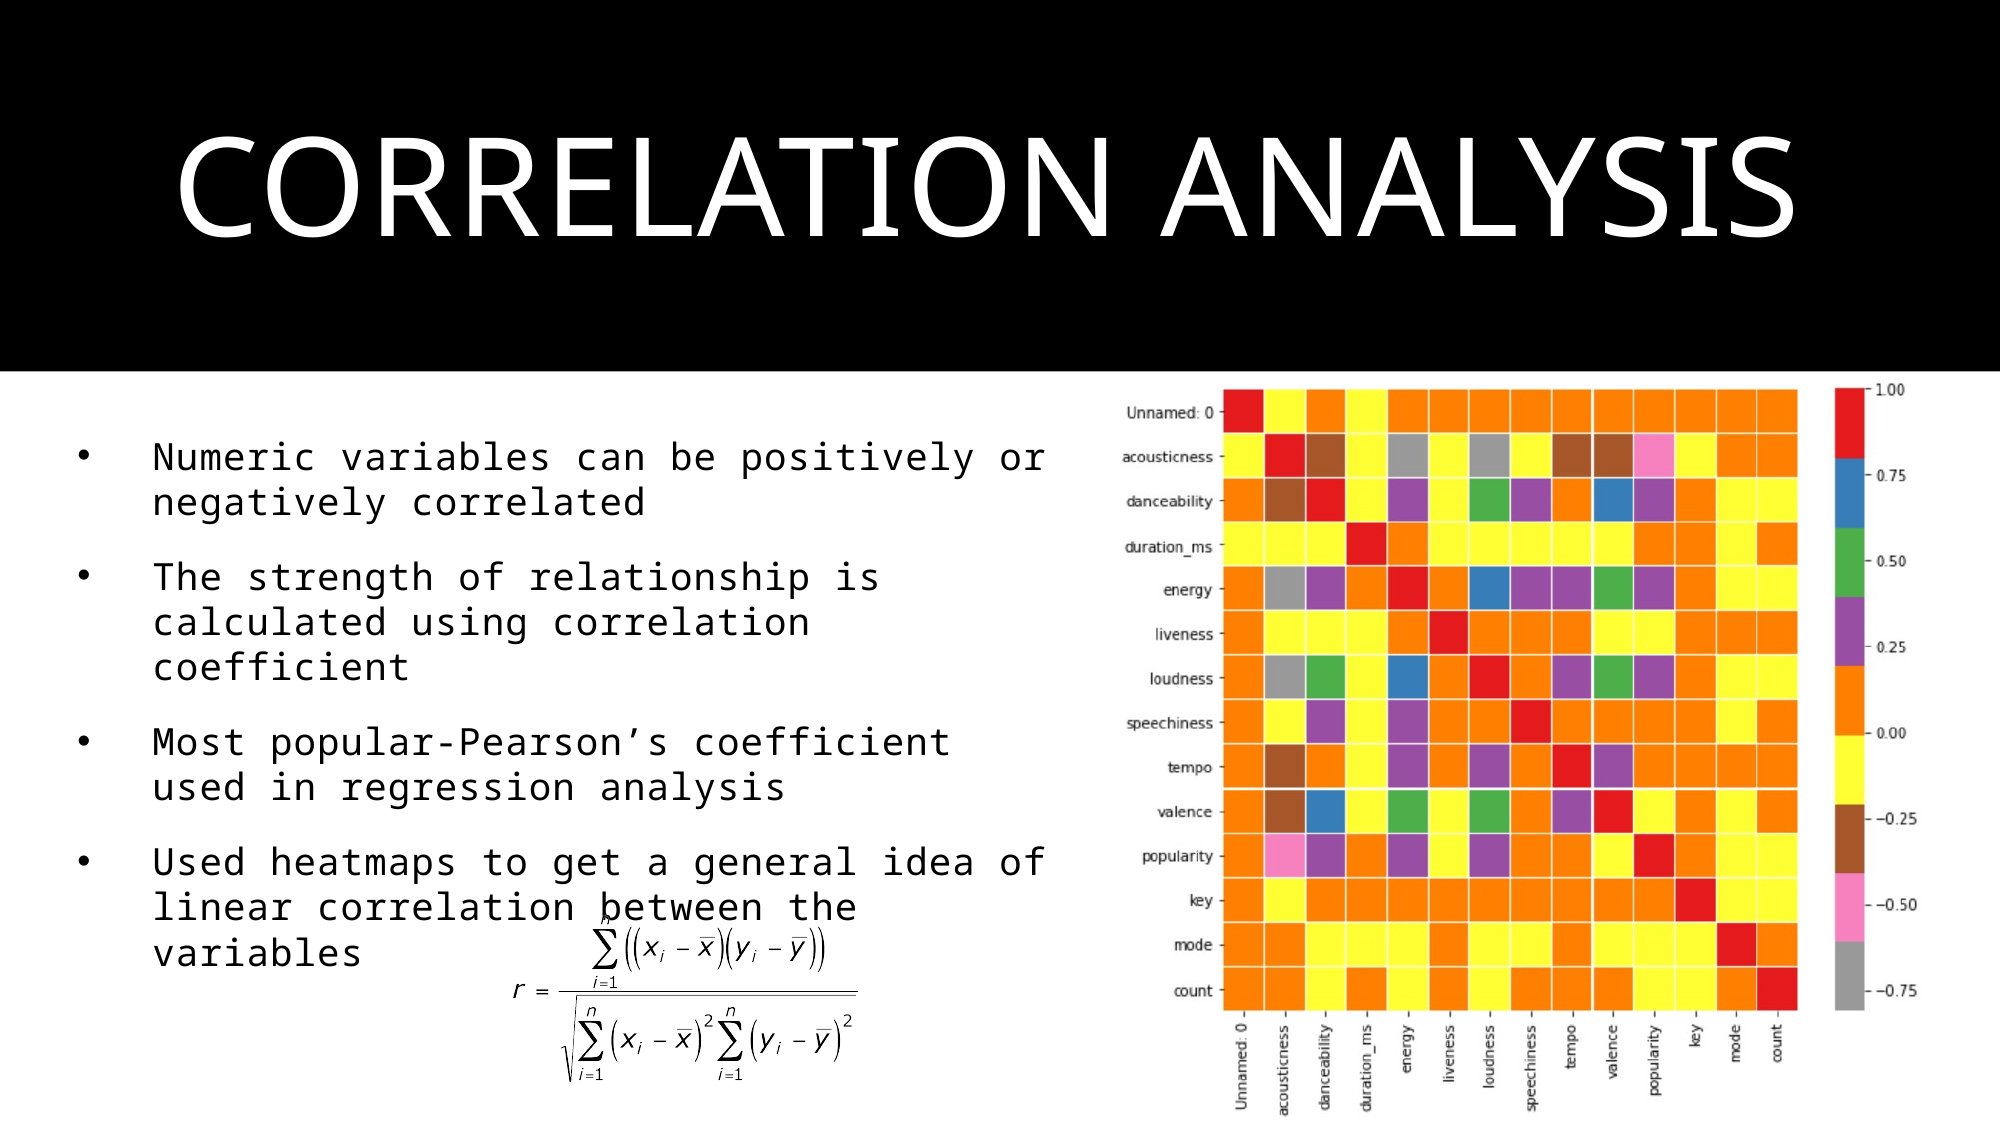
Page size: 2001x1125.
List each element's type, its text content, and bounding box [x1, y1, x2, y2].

list Numeric variables can be positively or negatively correlated The strength of relationship is calculated using correlation coefficient Most popular-Pearson’s coefficient used in regression analysis Used heatmaps to get a general idea of linear correlation between the variables [62, 424, 1072, 1014]
picture [1115, 378, 1922, 1121]
title Correlation analysis [157, 52, 1842, 332]
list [512, 915, 858, 1082]
